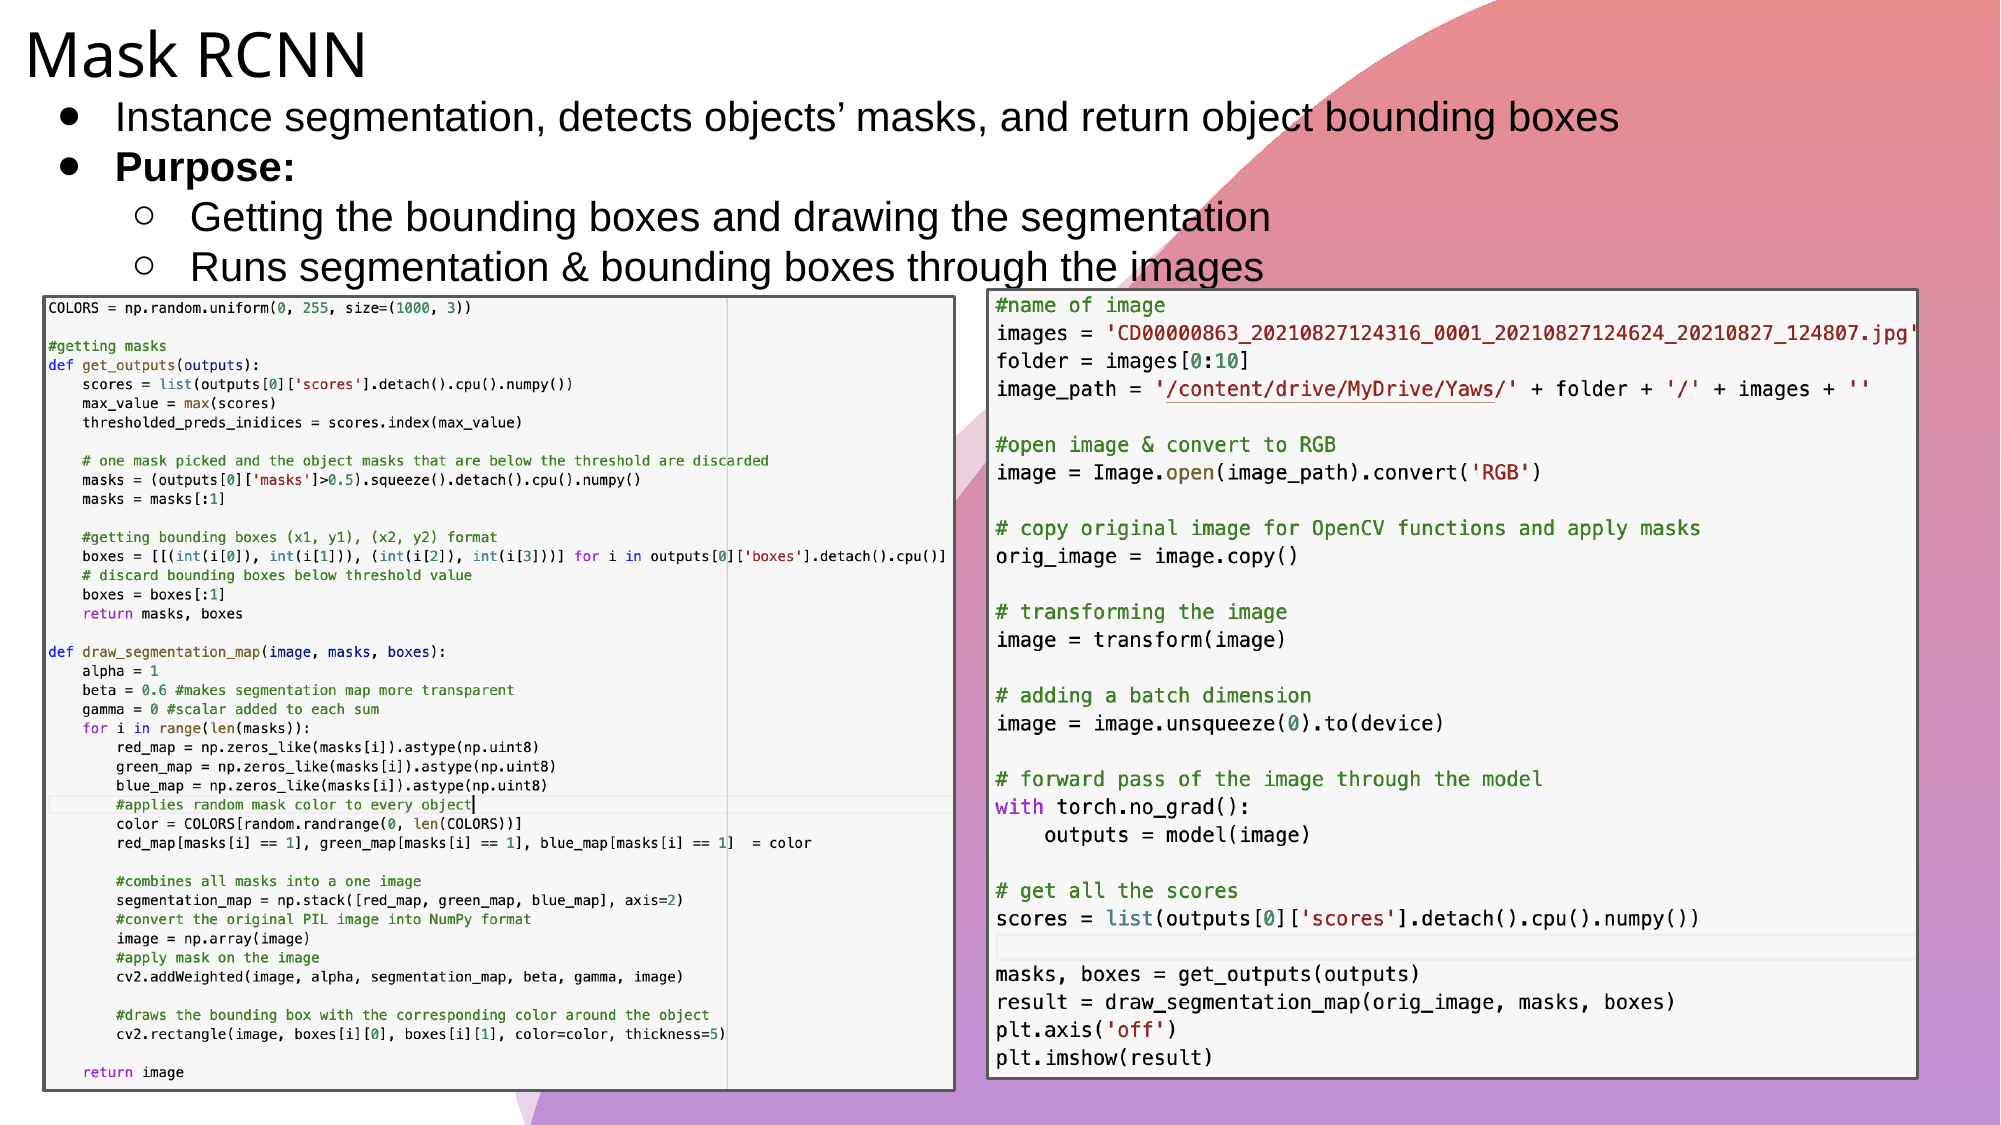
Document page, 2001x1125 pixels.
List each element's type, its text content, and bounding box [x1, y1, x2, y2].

picture [45, 298, 954, 1090]
text_box Mask RCNN [9, 0, 1274, 90]
text_box Instance segmentation, detects objects’ masks, and return object bounding boxes Purpose: Getting the bounding boxes and drawing the segmentation Runs segmentation & bounding boxes through the images [25, 74, 1943, 305]
picture [988, 291, 1917, 1078]
